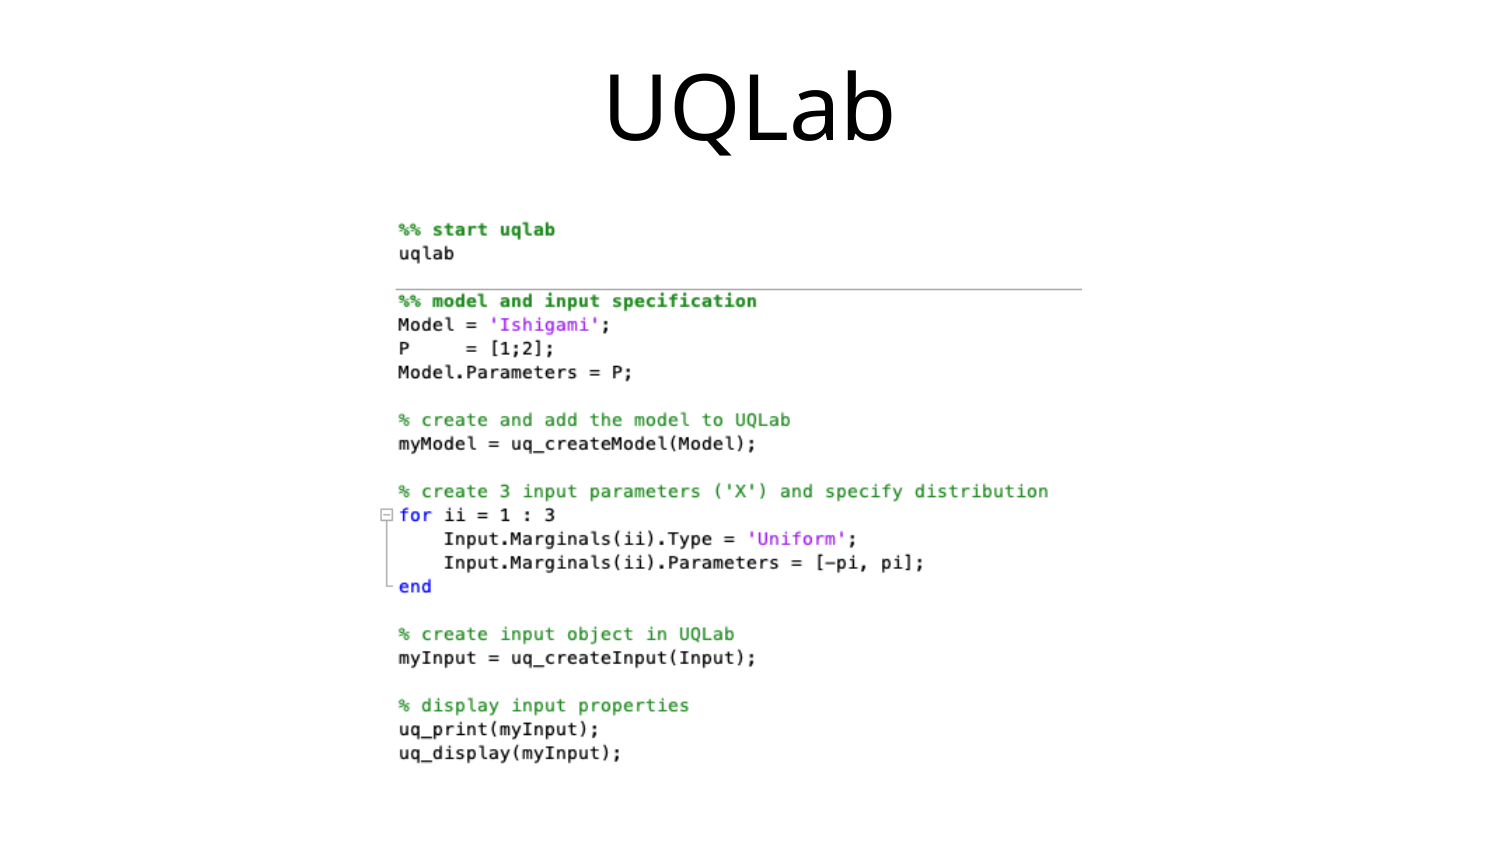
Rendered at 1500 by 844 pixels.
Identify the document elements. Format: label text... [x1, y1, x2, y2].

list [375, 218, 1083, 777]
title UQLab [75, 33, 1425, 175]
